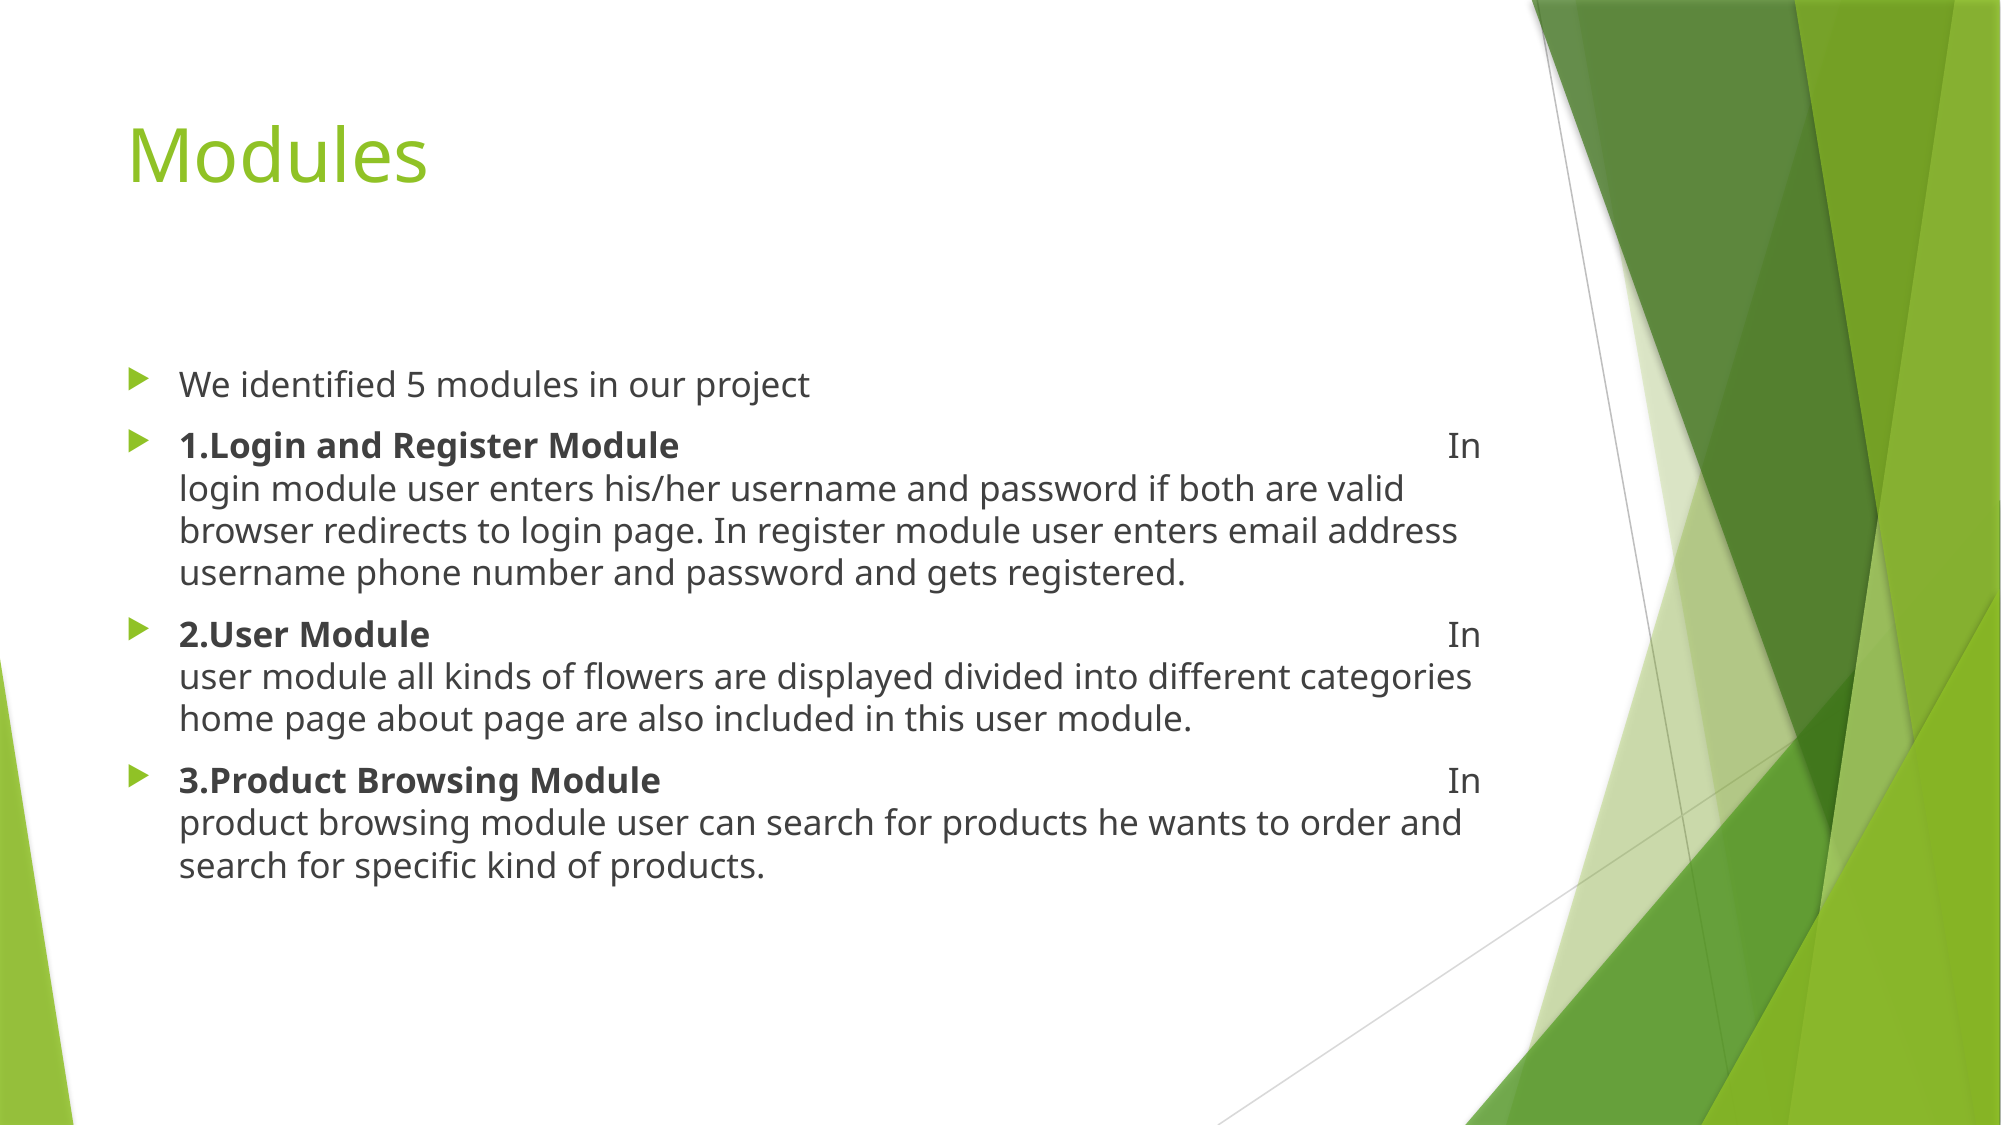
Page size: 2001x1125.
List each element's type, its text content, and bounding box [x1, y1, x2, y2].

list We identified 5 modules in our project 1.Login and Register Module In login module user enters his/her username and password if both are valid browser redirects to login page. In register module user enters email address username phone number and password and gets registered. 2.User Module In user module all kinds of flowers are displayed divided into different categories home page about page are also included in this user module. 3.Product Browsing Module In product browsing module user can search for products he wants to order and search for specific kind of products. [111, 354, 1522, 992]
title Modules [111, 99, 1522, 317]
